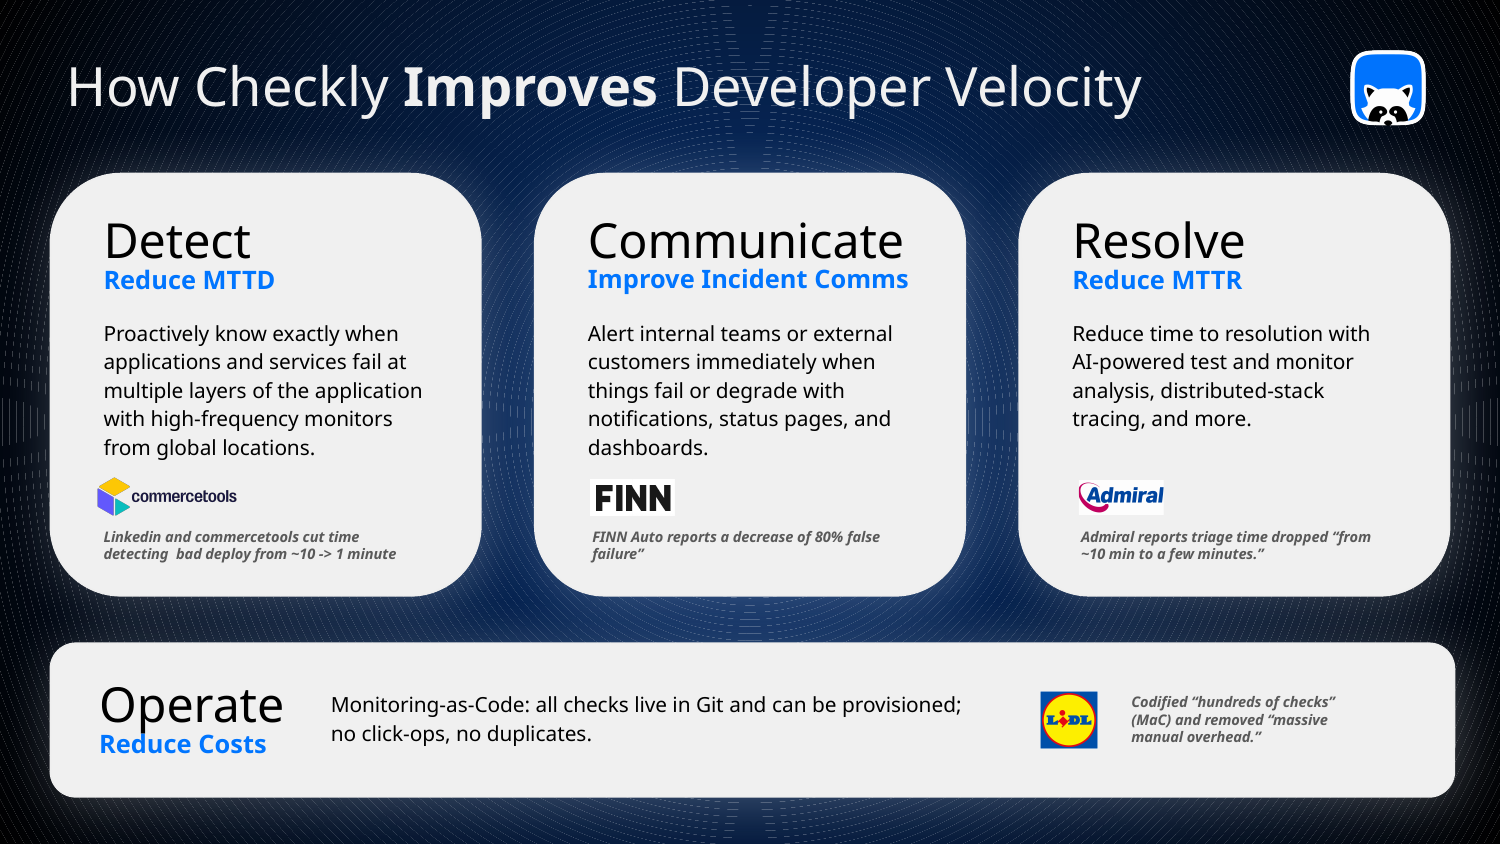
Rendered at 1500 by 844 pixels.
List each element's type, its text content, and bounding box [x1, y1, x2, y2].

picture [1040, 691, 1098, 749]
text_box Communicate [572, 195, 928, 248]
text_box Resolve [1057, 195, 1412, 248]
text_box Reduce MTTR [1057, 248, 1412, 343]
text_box [50, 643, 1455, 797]
text_box Codified “hundreds of checks” (MaC) and removed “massive manual overhead.” [1116, 678, 1372, 761]
picture [88, 467, 247, 526]
picture [1078, 480, 1164, 515]
text_box Detect [88, 195, 443, 248]
text_box Reduce time to resolution with AI-powered test and monitor analysis, distributed-stack tracing, and more. [1057, 343, 1412, 522]
text_box Proactively know exactly when applications and services fail at multiple layers of the application with high-frequency monitors from global locations. [88, 343, 443, 522]
text_box [534, 173, 966, 596]
text_box Alert internal teams or external customers immediately when things fail or degrade with notifications, status pages, and dashboards. [572, 343, 928, 522]
text_box Reduce Costs [84, 712, 439, 762]
text_box [50, 173, 481, 596]
text_box FINN Auto reports a decrease of 80% false failure” [577, 512, 923, 578]
text_box [1019, 173, 1450, 596]
text_box Operate [84, 659, 439, 712]
text_box Monitoring-as-Code: all checks live in Git and can be provisioned; no click-ops, no duplicates. [439, 673, 998, 761]
title How Checkly Improves Developer Velocity [51, 37, 1449, 132]
text_box Admiral reports triage time dropped “from ~10 min to a few minutes.” [1066, 512, 1412, 578]
text_box Improve Incident Comms [572, 248, 928, 343]
text_box Linkedin and commercetools cut time detecting bad deploy from ~10 -> 1 minute [88, 512, 434, 578]
picture [589, 479, 676, 516]
text_box Reduce MTTD [88, 248, 443, 343]
picture [1350, 50, 1427, 127]
